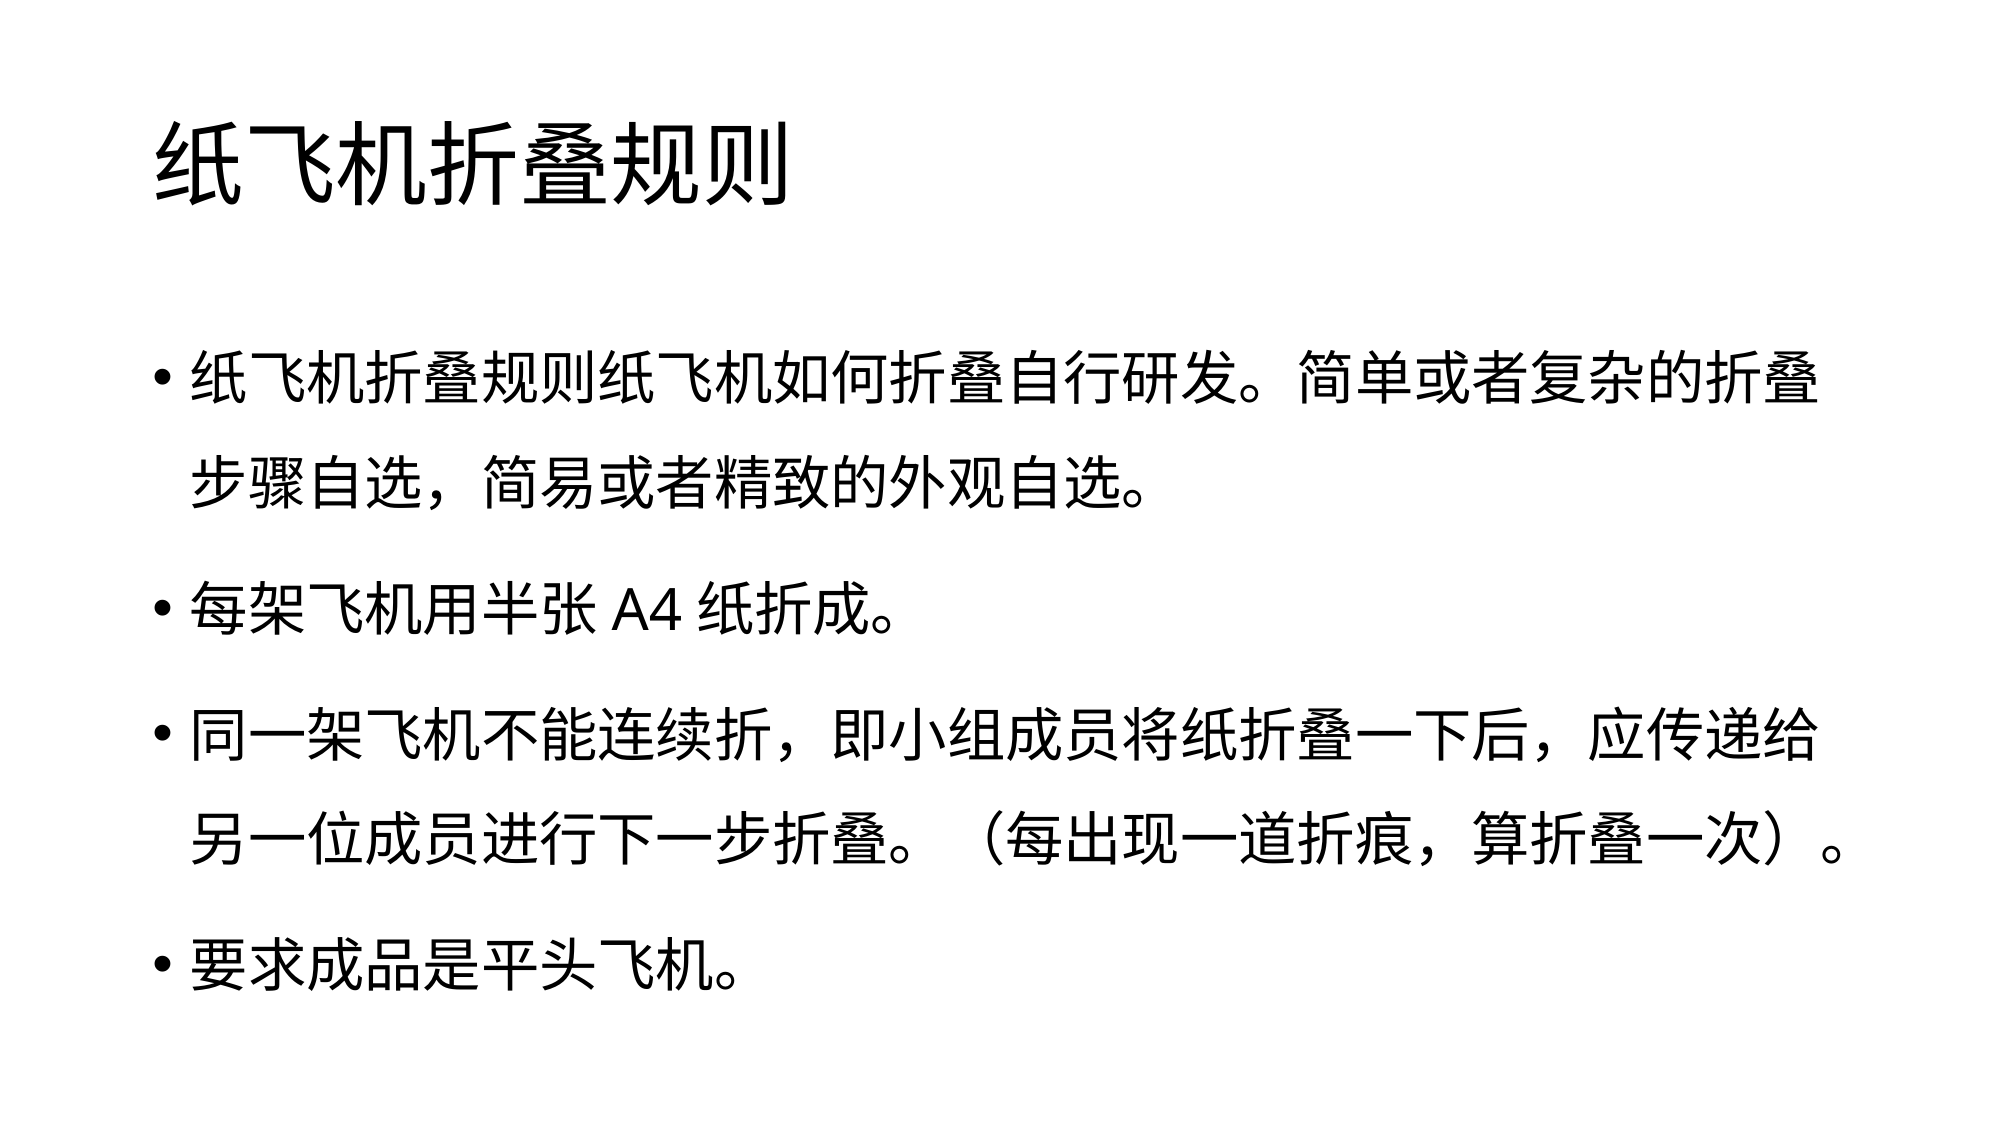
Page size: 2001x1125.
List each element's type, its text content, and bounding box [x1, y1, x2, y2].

title 纸飞机折叠规则 [137, 59, 1863, 278]
list 纸飞机折叠规则纸飞机如何折叠自行研发。简单或者复杂的折叠步骤自选，简易或者精致的外观自选。 每架飞机用半张A4纸折成。 同一架飞机不能连续折，即小组成员将纸折叠一下后，应传递给另一位成员进行下一步折叠。（每出现一道折痕，算折叠一次）。 要求成品是平头飞机。 [137, 299, 1863, 1014]
